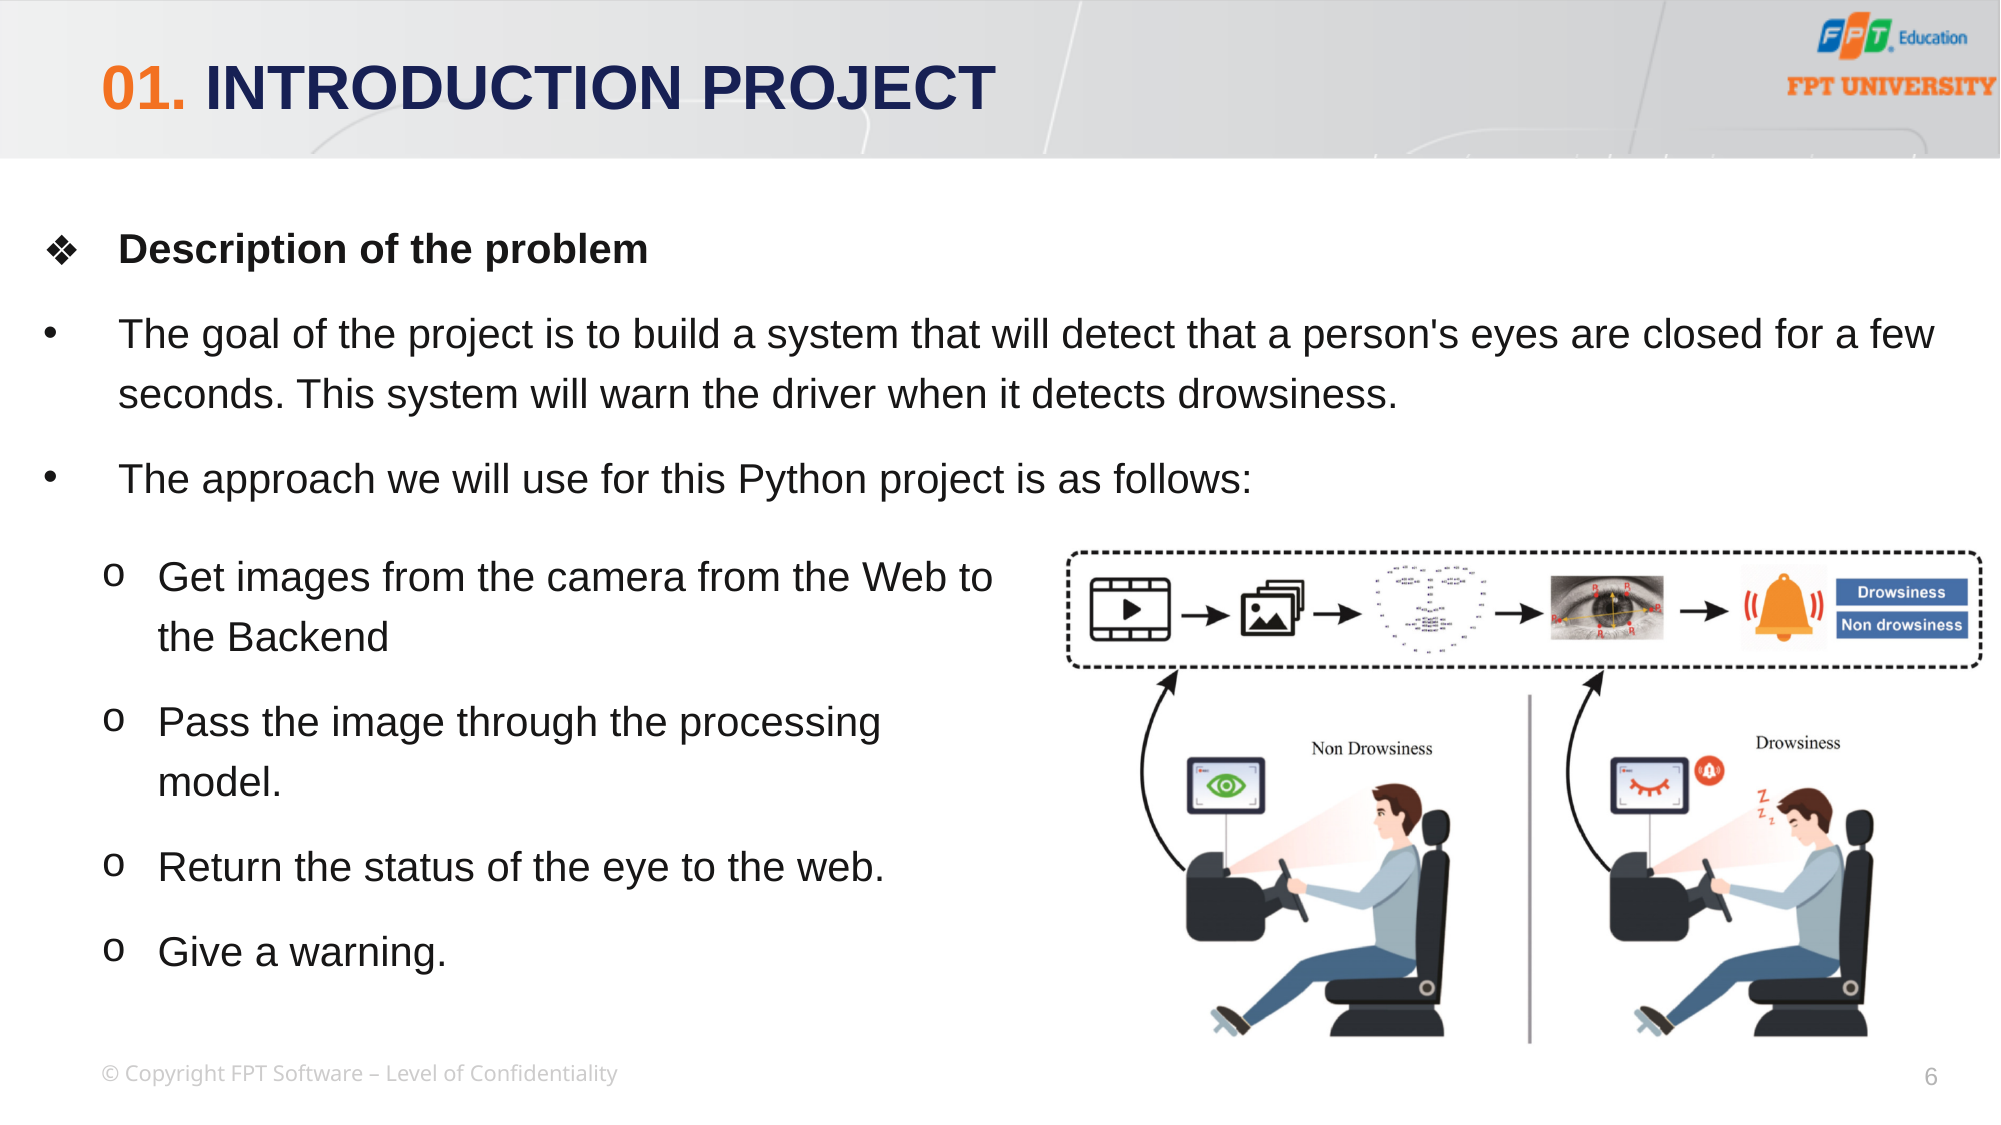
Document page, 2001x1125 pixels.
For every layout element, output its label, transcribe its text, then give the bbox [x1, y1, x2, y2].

picture [1053, 524, 2000, 1060]
slide_number 6 [1855, 1069, 1954, 1094]
text_box Get images from the camera from the Web to the Backend Pass the image through the processing model. Return the status of the eye to the web. Give a warning. [86, 532, 1033, 983]
text_box Description of the problem The goal of the project is to build a system that will detect that a person's eyes are closed for a few seconds. This system will warn the driver when it detects drowsiness. The approach we will use for this Python project is as follows: [28, 204, 1954, 445]
picture [0, 0, 2000, 159]
